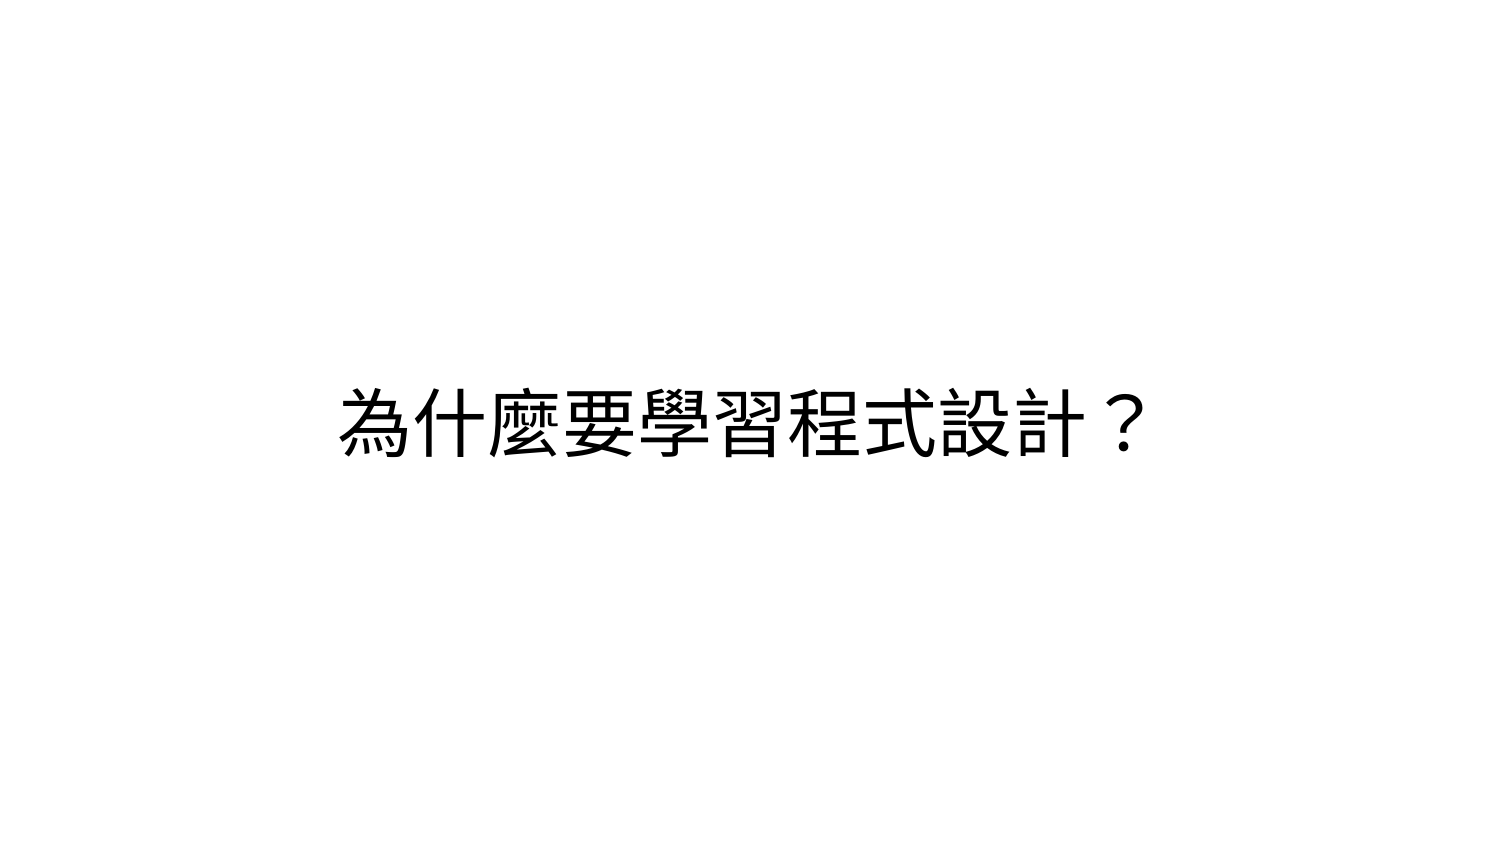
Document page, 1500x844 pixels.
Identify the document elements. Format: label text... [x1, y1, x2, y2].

title 為什麼要學習程式設計？ [51, 352, 1449, 491]
